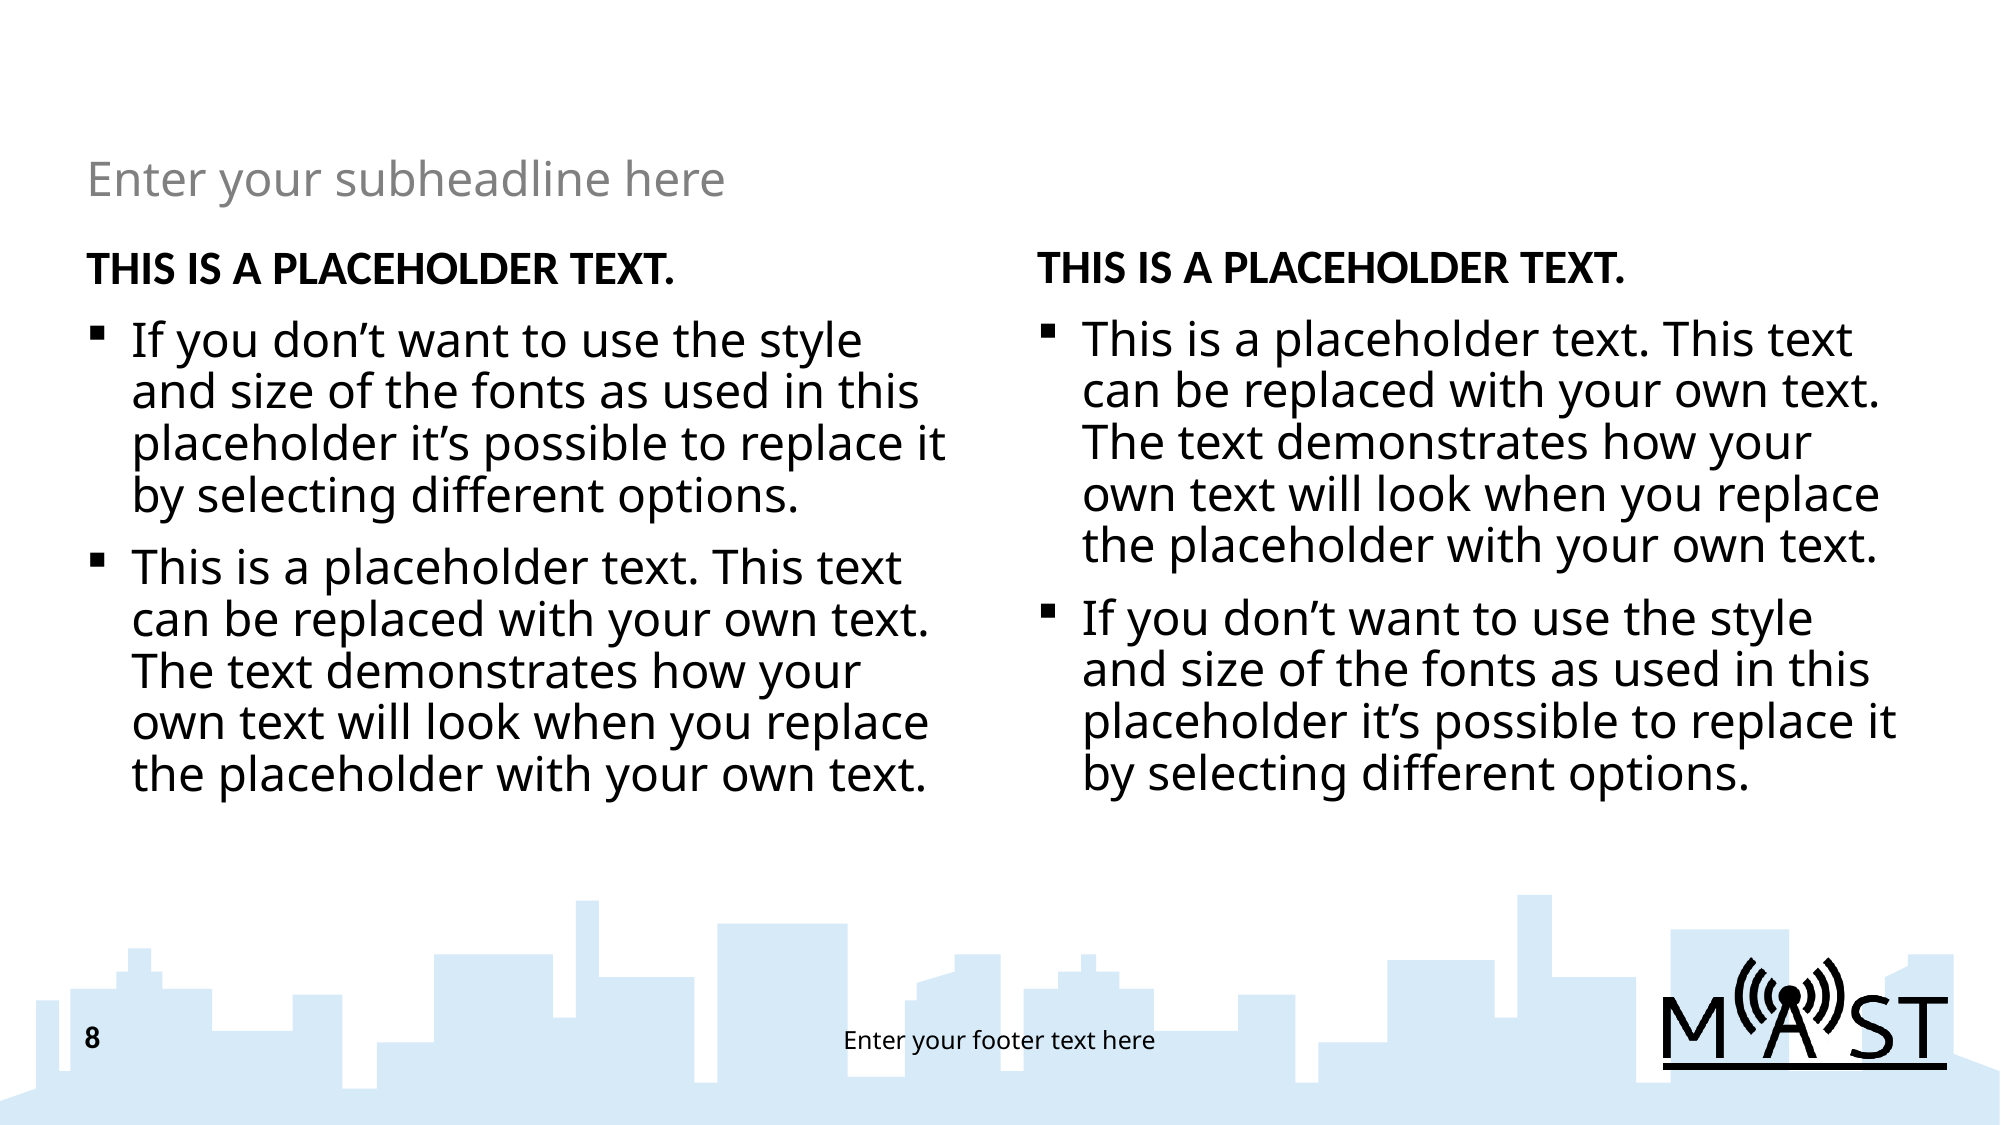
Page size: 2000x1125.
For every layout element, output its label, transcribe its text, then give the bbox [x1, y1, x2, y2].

footer Enter your footer text here [649, 996, 1351, 1056]
list THIS IS A PLACEHOLDER TEXT. This is a placeholder text. This text can be replaced with your own text. The text demonstrates how your own text will look when you replace the placeholder with your own text. If you don’t want to use the style and size of the fonts as used in this placeholder it’s possible to replace it by selecting different options. [1035, 242, 1909, 951]
slide_number 8 [84, 996, 235, 1056]
picture [1659, 952, 1957, 1078]
list Enter your subheadline here [84, 154, 1912, 244]
list THIS IS A PLACEHOLDER TEXT. If you don’t want to use the style and size of the fonts as used in this placeholder it’s possible to replace it by selecting different options. This is a placeholder text. This text can be replaced with your own text. The text demonstrates how your own text will look when you replace the placeholder with your own text. [84, 243, 959, 953]
